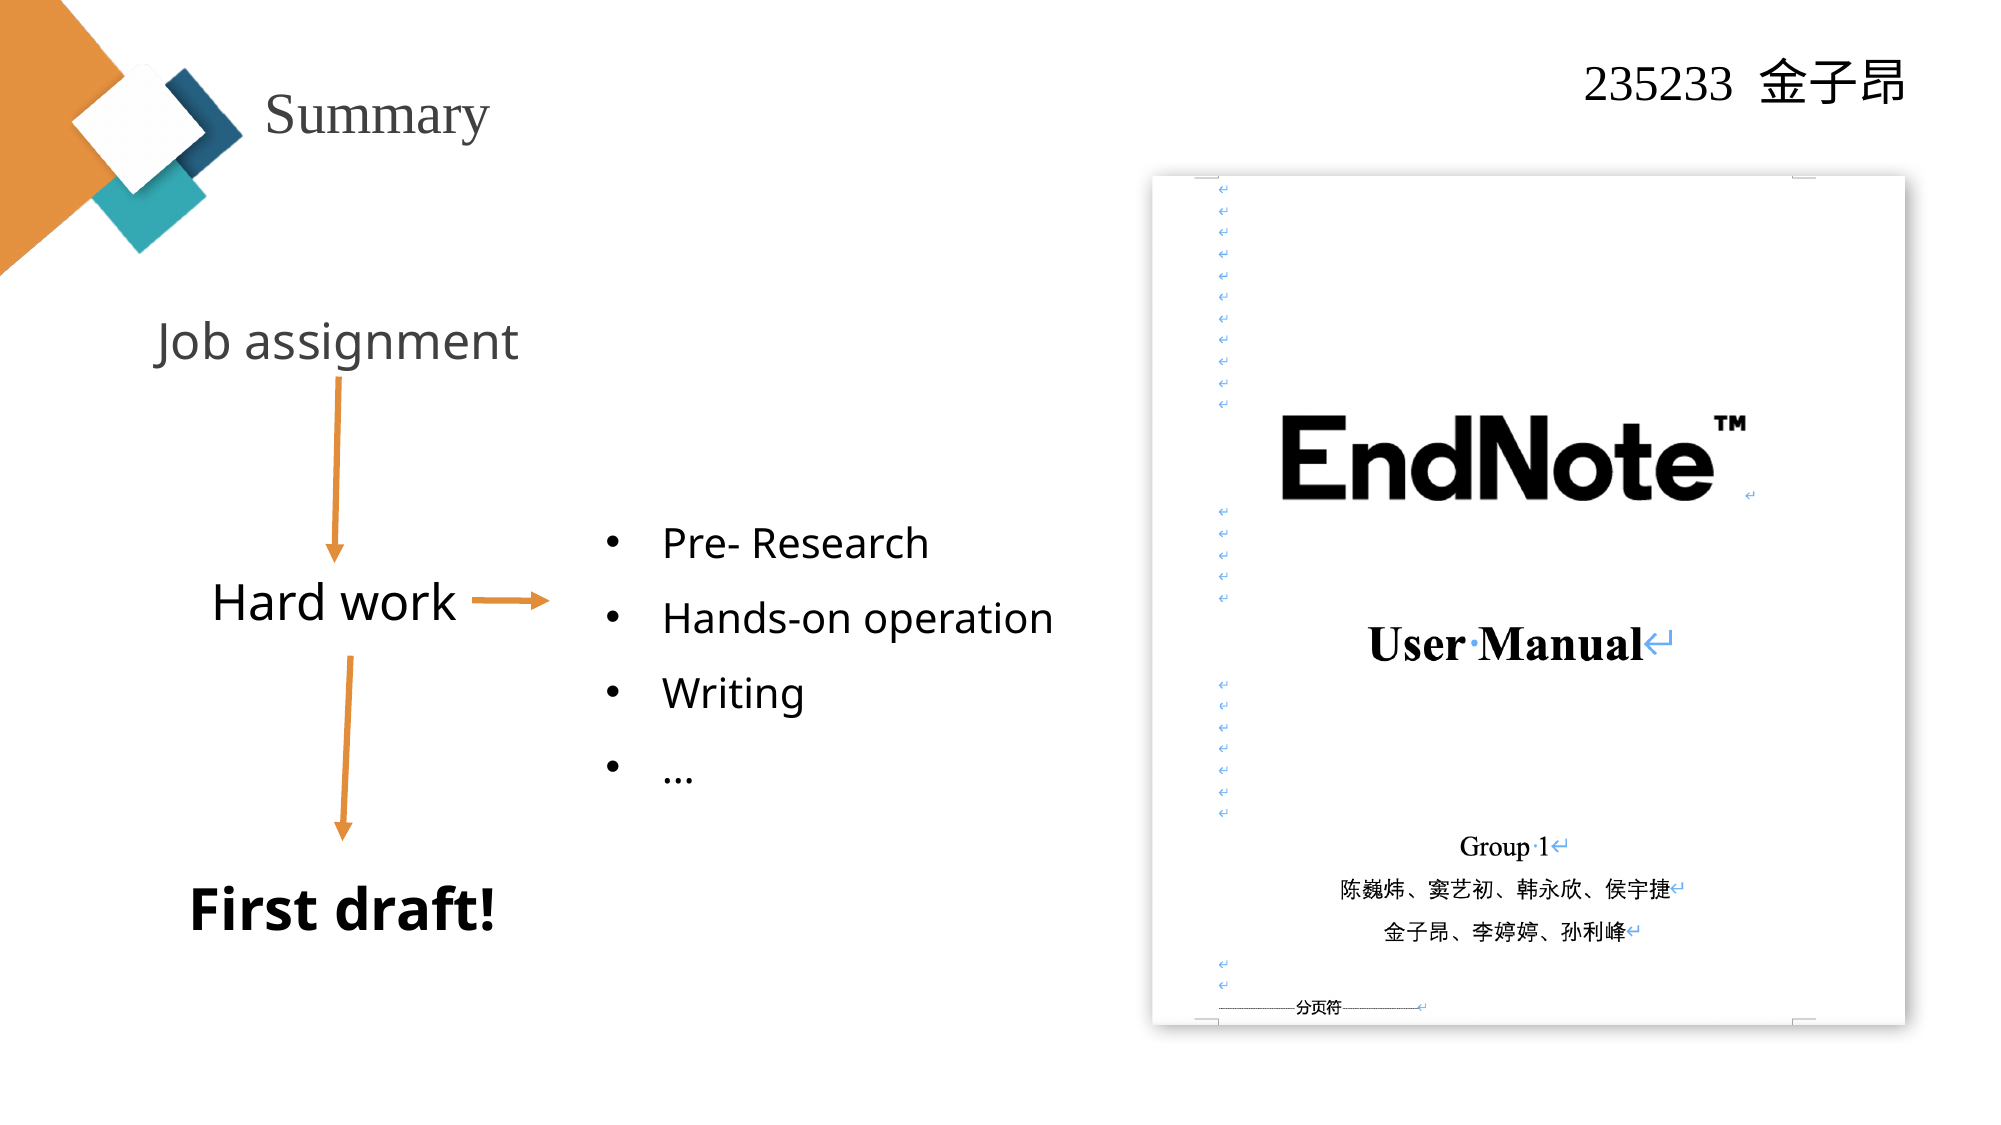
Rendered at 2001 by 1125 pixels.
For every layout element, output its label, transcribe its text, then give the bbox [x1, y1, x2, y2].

picture [1152, 176, 1906, 1025]
text_box 235233 金子昂 [1568, 43, 1937, 118]
text_box Job assignment [142, 301, 535, 377]
text_box Hard work [196, 562, 473, 638]
picture [0, 0, 296, 327]
text_box Summary [249, 67, 507, 153]
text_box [342, 655, 351, 842]
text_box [334, 377, 339, 564]
text_box First draft! [173, 864, 512, 950]
text_box Pre- Research Hands-on operation Writing … [590, 484, 1070, 799]
